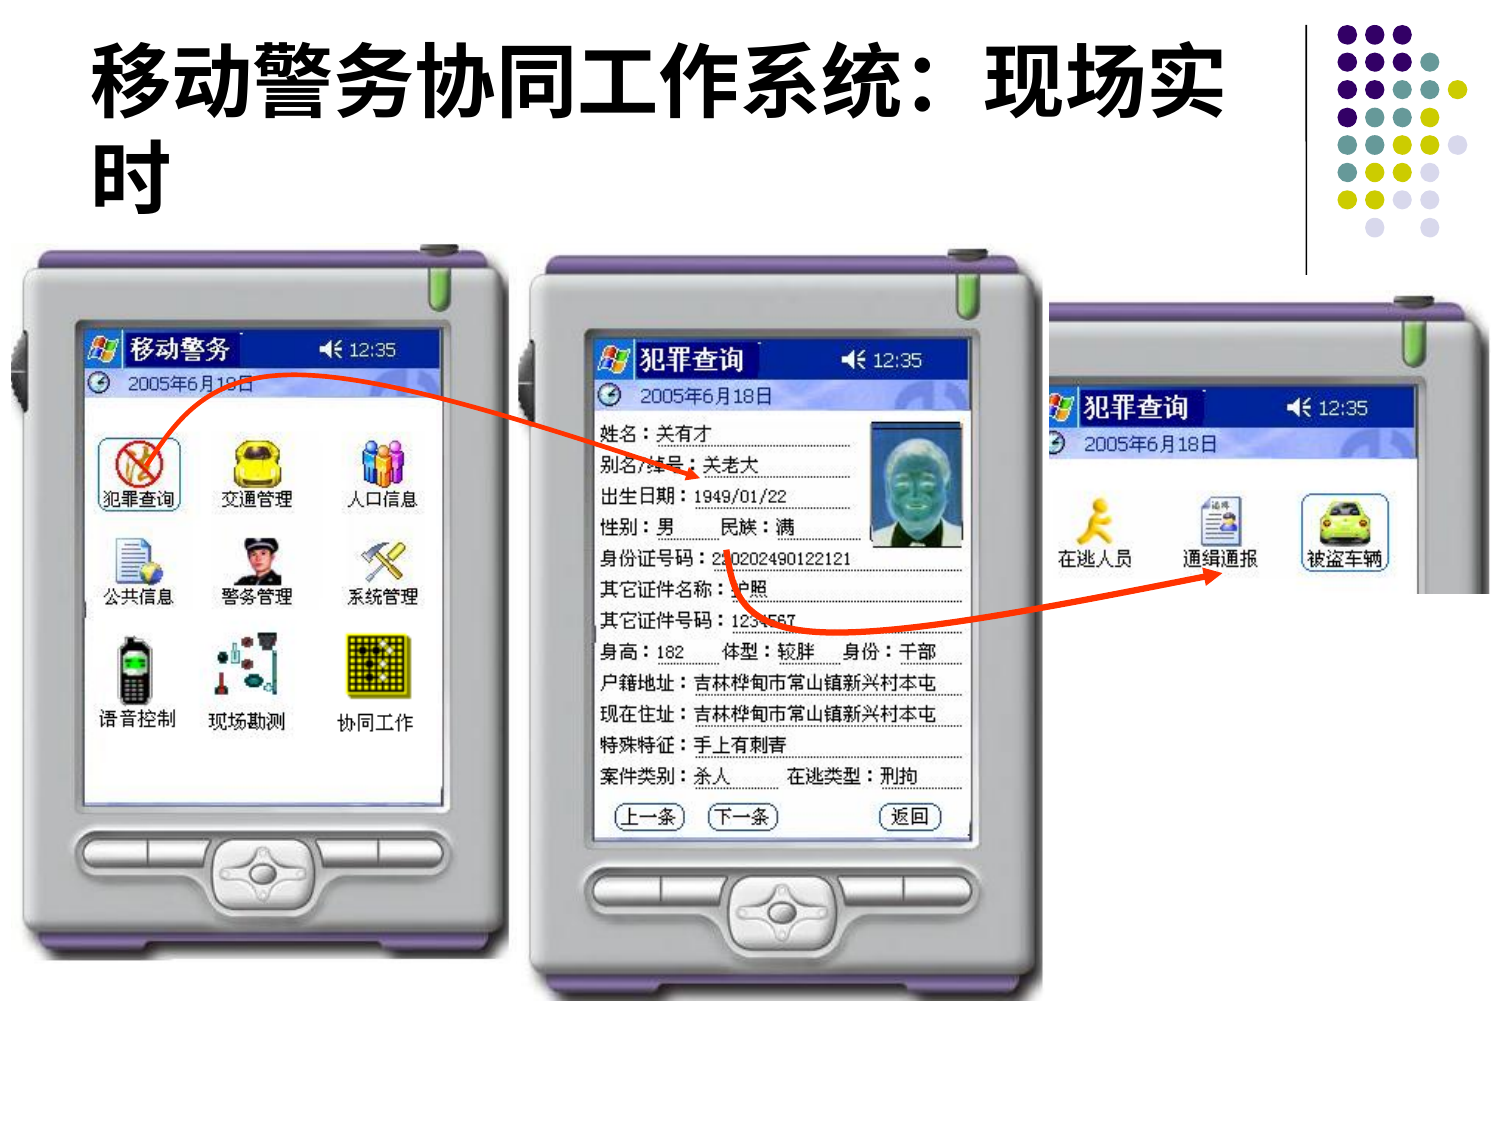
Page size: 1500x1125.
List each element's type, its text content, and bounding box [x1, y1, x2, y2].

title 移动警务协同工作系统：现场实时 [75, 20, 1313, 233]
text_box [517, 243, 1049, 1001]
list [1052, 290, 1491, 594]
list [11, 243, 515, 968]
